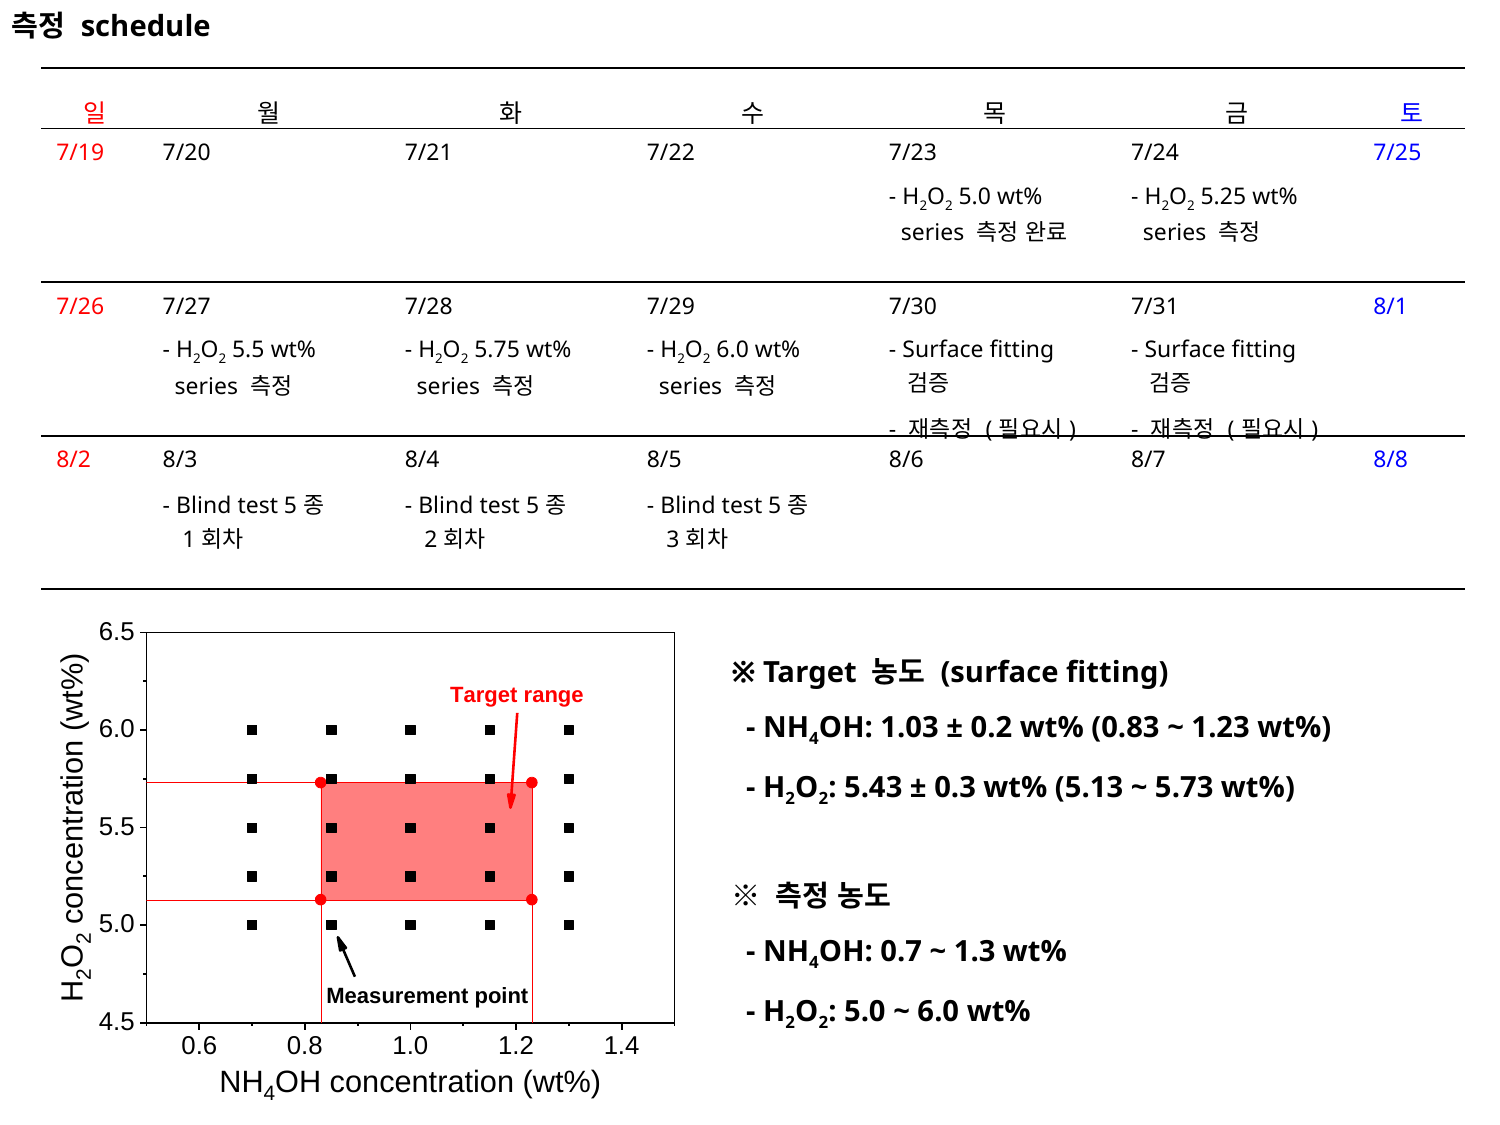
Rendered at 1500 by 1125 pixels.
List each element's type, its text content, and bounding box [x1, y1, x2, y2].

table_cell 8/5 - Blind test 5종 3회차 [632, 437, 874, 588]
table_cell 7/27 - H2O2 5.5 wt% series 측정 [148, 283, 390, 435]
table_cell 8/6 [874, 437, 1116, 588]
table_cell 7/26 [41, 283, 148, 435]
table_cell 7/29 - H2O2 6.0 wt% series 측정 [632, 283, 874, 435]
table_header 월 [148, 69, 390, 128]
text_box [53, 612, 698, 1106]
text_box ※ Target 농도 (surface fitting) - NH4OH: 1.03 ± 0.2 wt% (0.83 ~ 1.23 wt%) - H2O2: 5.43 ± 0.3 wt% (5.13 ~ 5.73 wt%) ※ 측정 농도 - NH4OH: 0.7 ~ 1.3 wt% - H2O2: 5.0 ~ 6.0 wt% [716, 628, 1347, 1040]
table_cell 7/28 - H2O2 5.75 wt% series 측정 [390, 283, 632, 435]
table_cell 7/24 - H2O2 5.25 wt% series 측정 [1116, 129, 1358, 281]
text_box 측정 schedule [0, 0, 226, 50]
table_cell 7/21 [390, 129, 632, 281]
table_header 일 [41, 69, 148, 128]
table_cell 8/2 [41, 437, 148, 588]
table_header 금 [1116, 69, 1358, 128]
table_cell 7/31 - Surface fitting 검증 - 재측정 (필요시) [1116, 283, 1358, 435]
table_cell 7/22 [632, 129, 874, 281]
table_cell 7/20 [148, 129, 390, 281]
table_header 화 [390, 69, 632, 128]
table_cell 7/19 [41, 129, 148, 281]
table_cell 8/7 [1116, 437, 1358, 588]
table_cell 8/1 [1358, 283, 1465, 435]
table_header 수 [632, 69, 874, 128]
table_cell 7/30 - Surface fitting 검증 - 재측정 (필요시) [874, 283, 1116, 435]
table_cell 7/25 [1358, 129, 1465, 281]
table_cell 8/8 [1358, 437, 1465, 588]
table_header 목 [874, 69, 1116, 128]
table_cell 8/4 - Blind test 5종 2회차 [390, 437, 632, 588]
table_cell 8/3 - Blind test 5종 1회차 [148, 437, 390, 588]
table_cell 7/23 - H2O2 5.0 wt% series 측정 완료 [874, 129, 1116, 281]
table_header 토 [1358, 69, 1465, 128]
